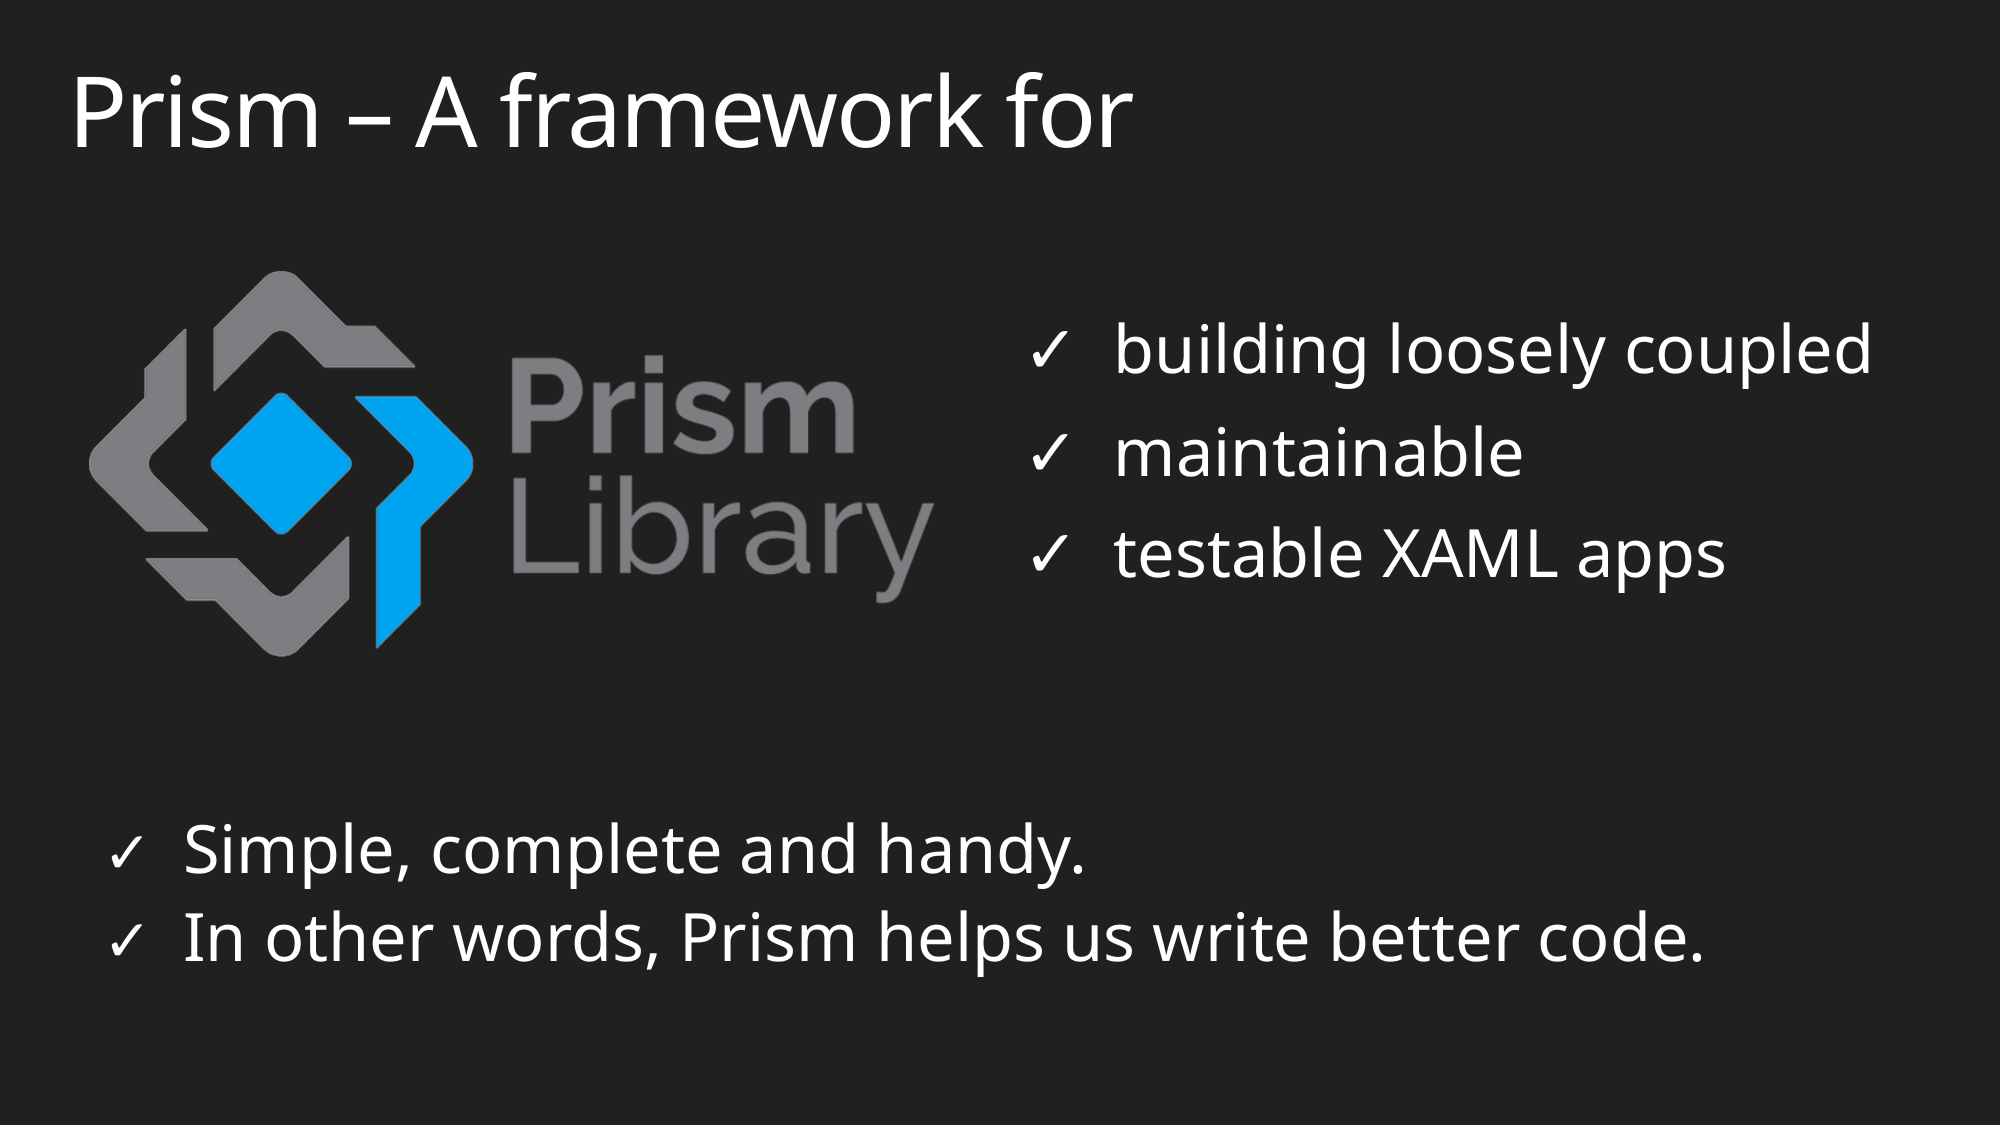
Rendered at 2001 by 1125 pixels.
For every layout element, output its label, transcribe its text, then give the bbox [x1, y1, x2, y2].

text_box ✓ building loosely coupled ✓ maintainable ✓ testable XAML apps [999, 301, 1910, 627]
text_box ✓ Simple, complete and handy. ✓ In other words, Prism helps us write better code. [89, 791, 1831, 983]
title Prism – A framework for [44, 47, 1957, 196]
picture [88, 270, 935, 657]
